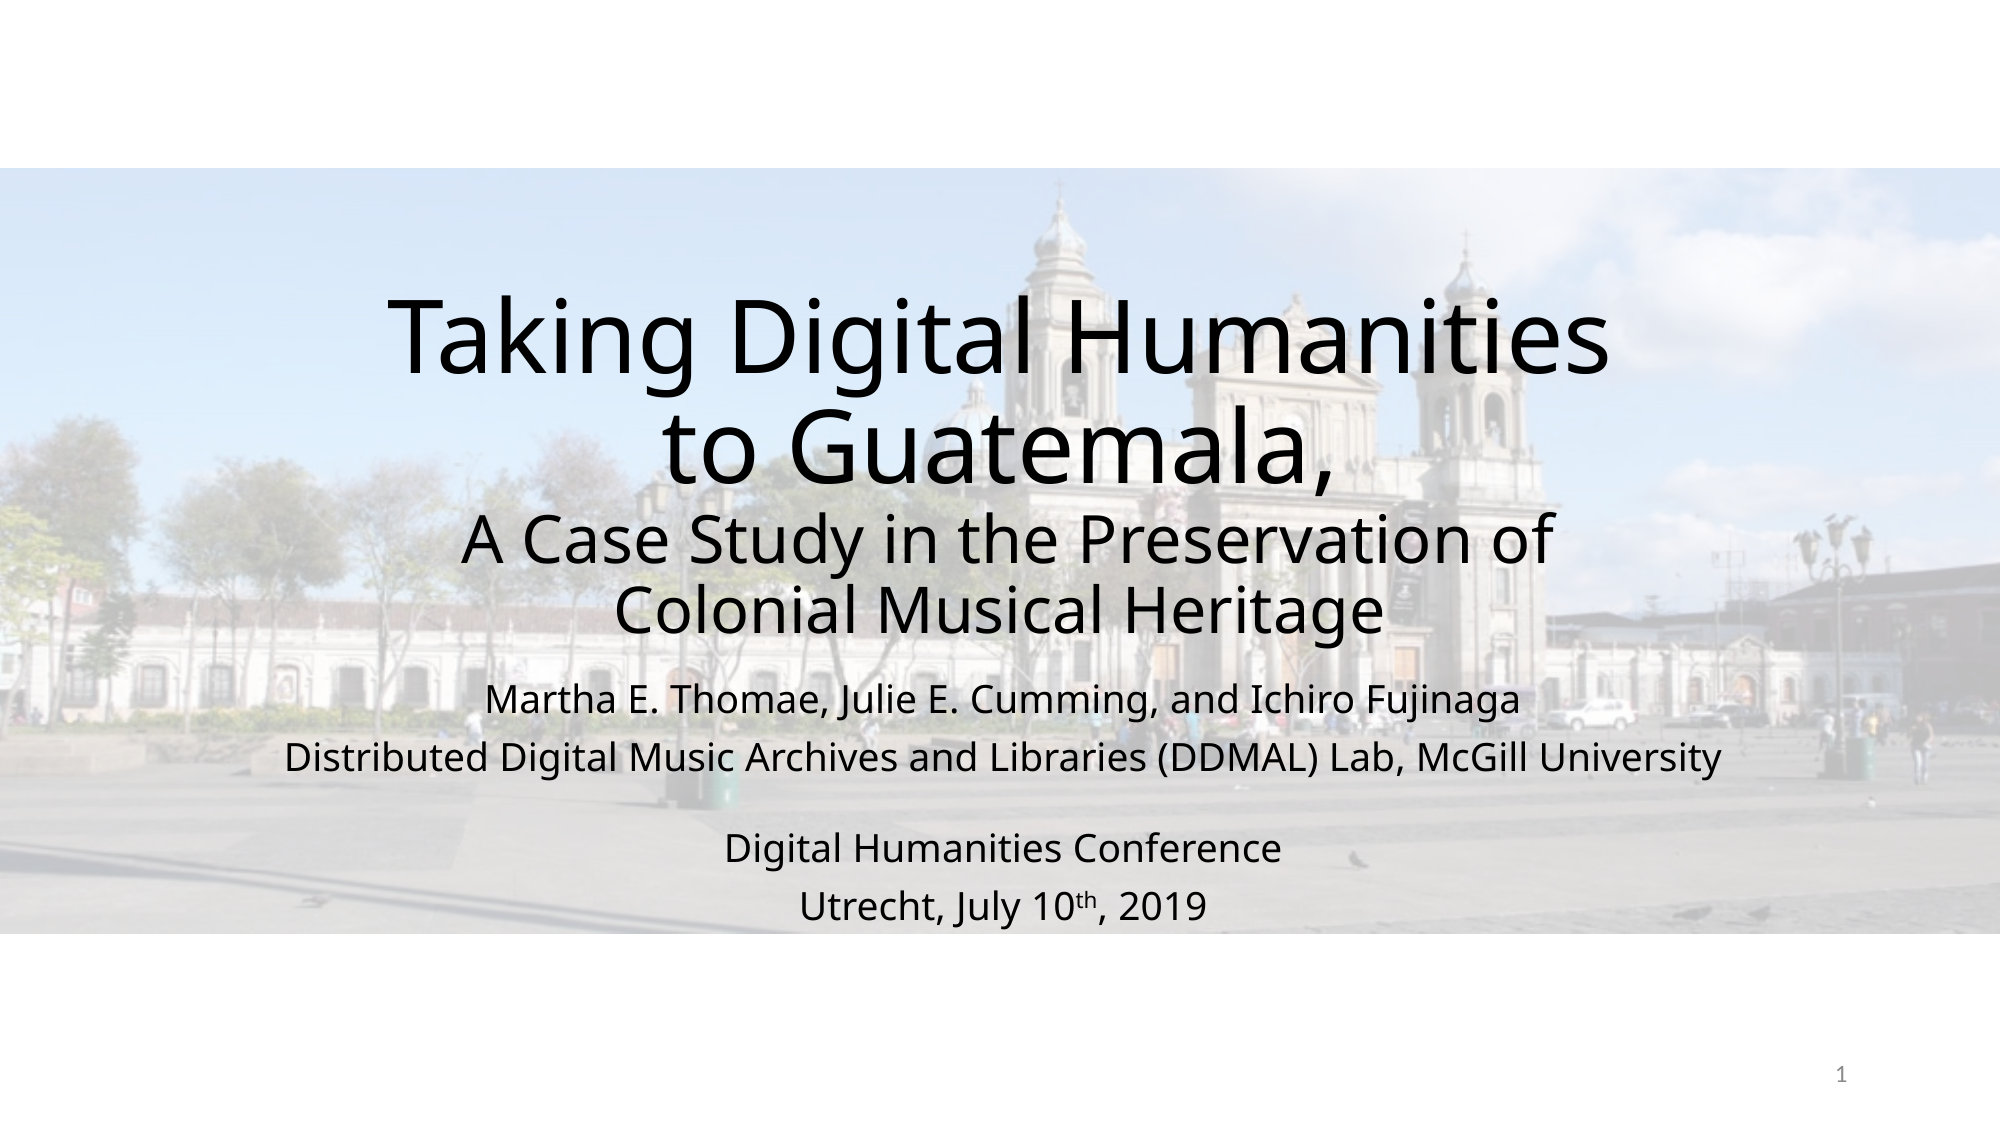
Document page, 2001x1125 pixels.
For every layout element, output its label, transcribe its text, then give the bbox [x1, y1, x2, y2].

subtitle Martha E. Thomae, Julie E. Cumming, and Ichiro Fujinaga Distributed Digital Music Archives and Libraries (DDMAL) Lab, McGill University Digital Humanities Conference Utrecht, July 10th, 2019 [131, 934, 1876, 938]
slide_number 1 [1412, 1042, 1863, 1103]
picture [0, 167, 2000, 934]
